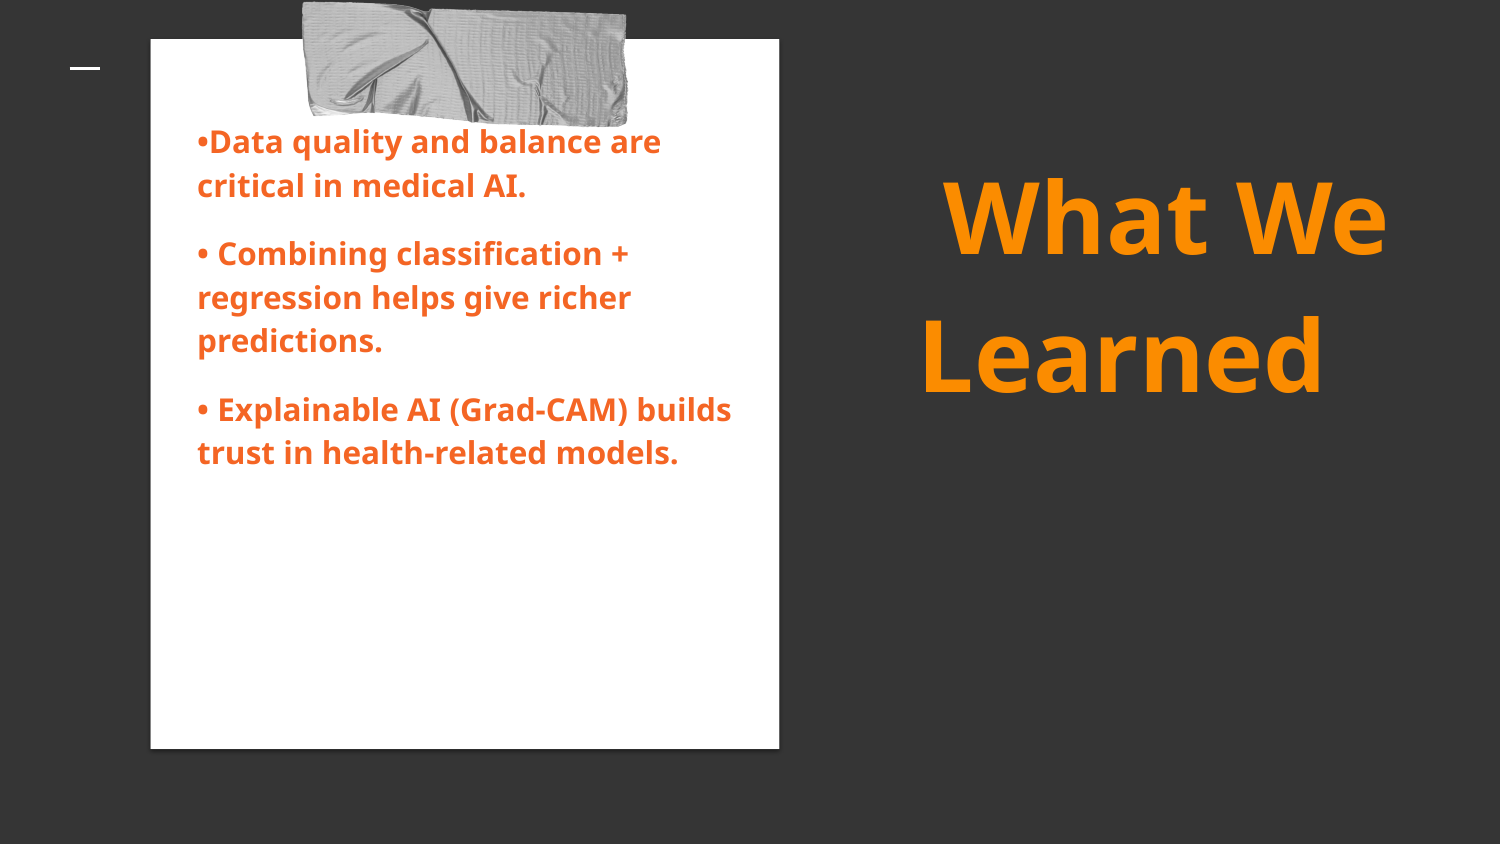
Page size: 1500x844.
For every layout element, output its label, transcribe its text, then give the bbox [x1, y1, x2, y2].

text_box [125, 0, 805, 779]
title What We Learned [902, 121, 1500, 751]
